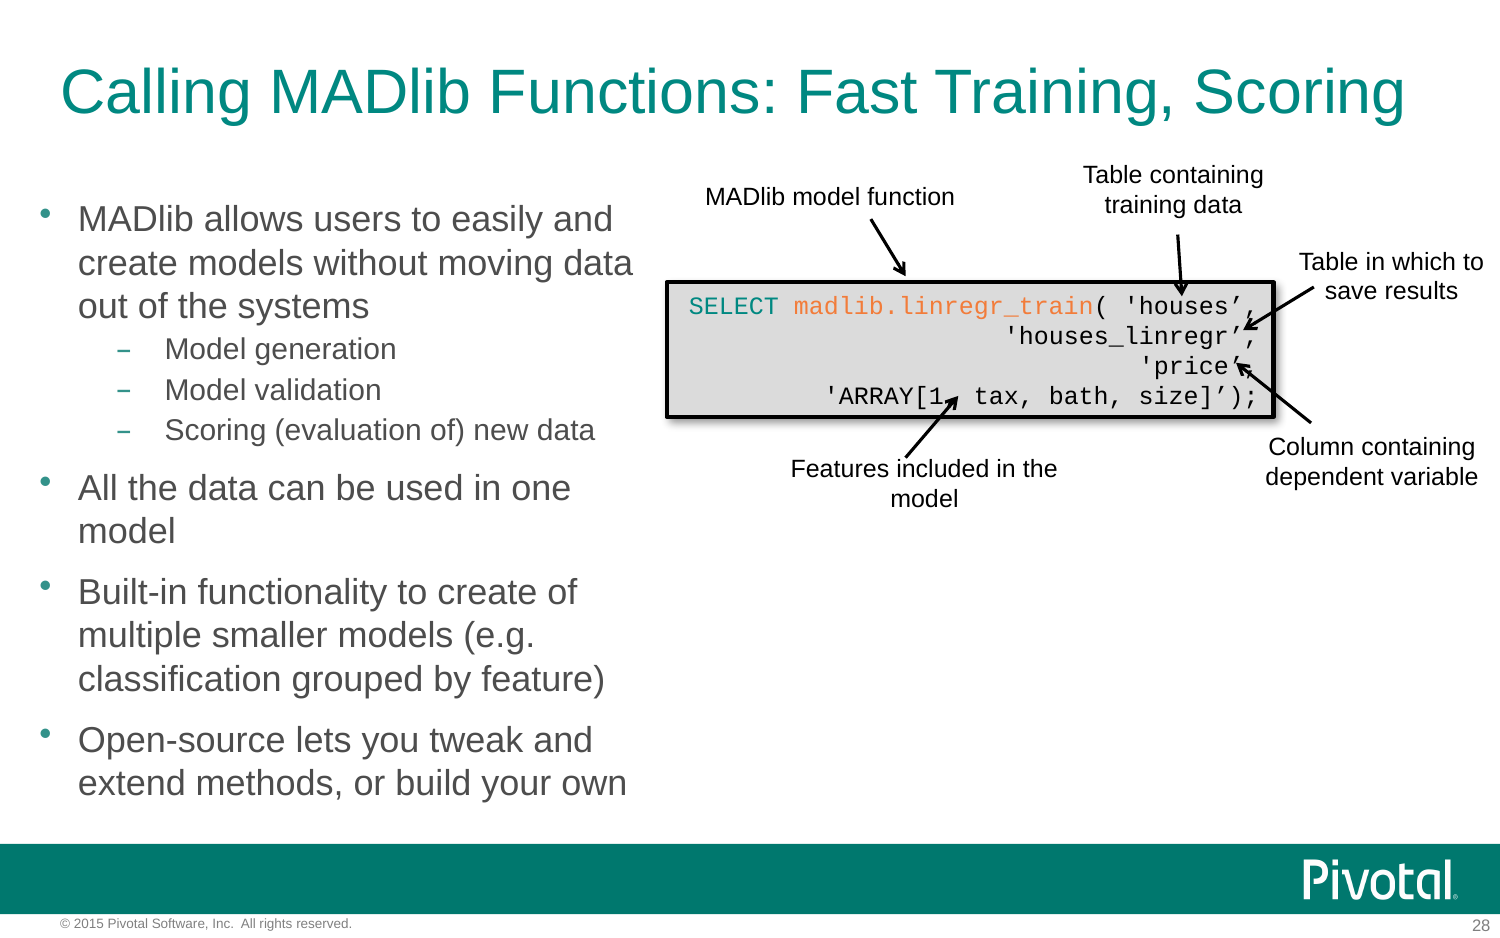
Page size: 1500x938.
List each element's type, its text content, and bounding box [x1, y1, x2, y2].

text_box Table containing training data [1037, 151, 1310, 226]
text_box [1177, 234, 1183, 297]
text_box SELECT madlib.linregr_train( 'houses’, 'houses_linregr’, 'price’, 'ARRAY[1, tax, bath, size]’); [665, 280, 1276, 419]
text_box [1242, 286, 1315, 331]
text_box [870, 218, 906, 277]
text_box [905, 395, 959, 458]
list MADlib allows users to easily and create models without moving data out of the systems Model generation Model validation Scoring (evaluation of) new data All the data can be used in one model Built-in functionality to create of multiple smaller models (e.g. classification grouped by feature) Open-source lets you tweak and extend methods, or build your own [39, 195, 646, 813]
title Calling MADlib Functions: Fast Training, Scoring [60, 59, 1440, 144]
text_box Column containing dependent variable [1244, 422, 1500, 498]
text_box MADlib model function [690, 172, 971, 218]
text_box Features included in the model [764, 445, 1085, 520]
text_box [1235, 362, 1312, 424]
picture [1290, 853, 1463, 906]
text_box Table in which to save results [1283, 237, 1500, 313]
